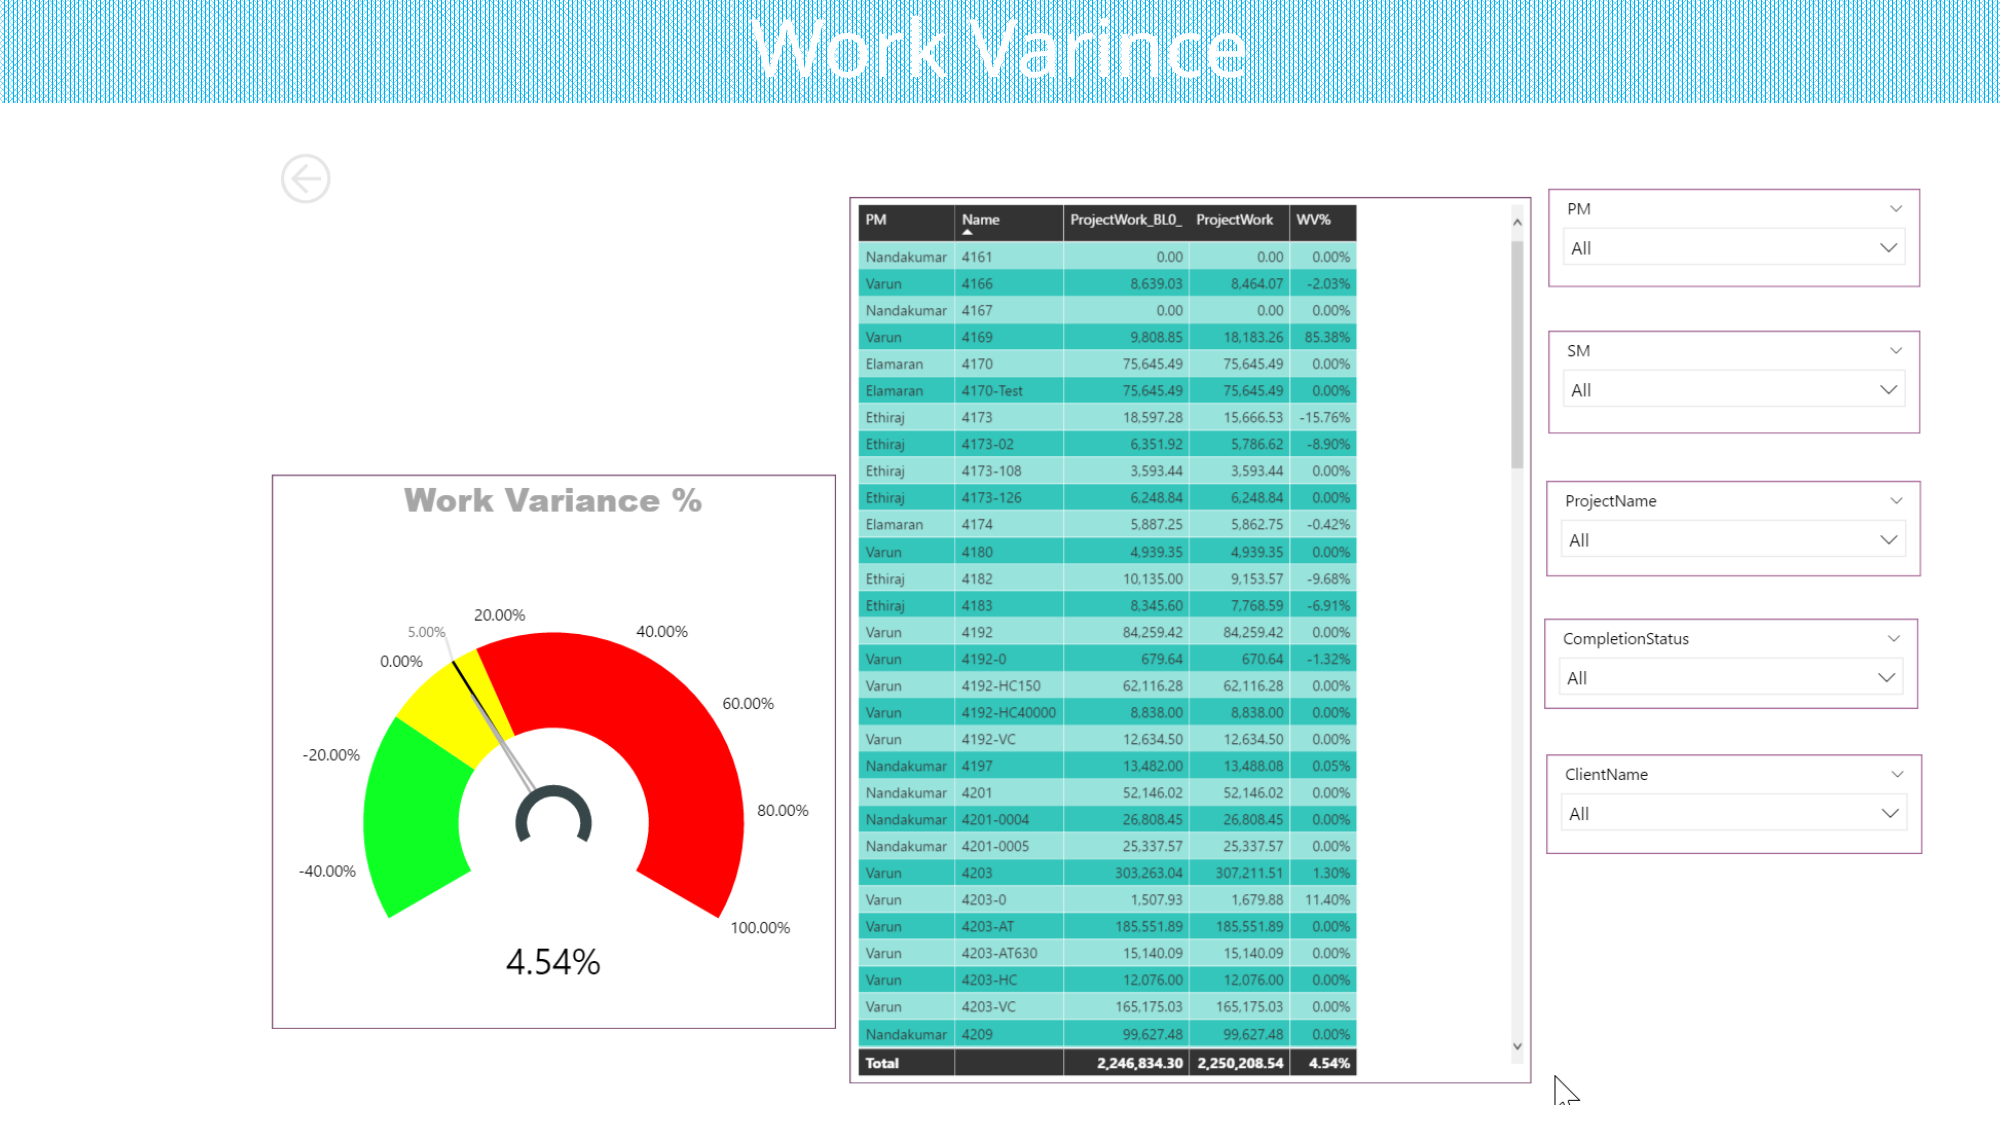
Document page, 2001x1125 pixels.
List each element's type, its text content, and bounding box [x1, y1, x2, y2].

title Work Varince [0, 0, 2000, 104]
picture [243, 127, 1943, 1105]
